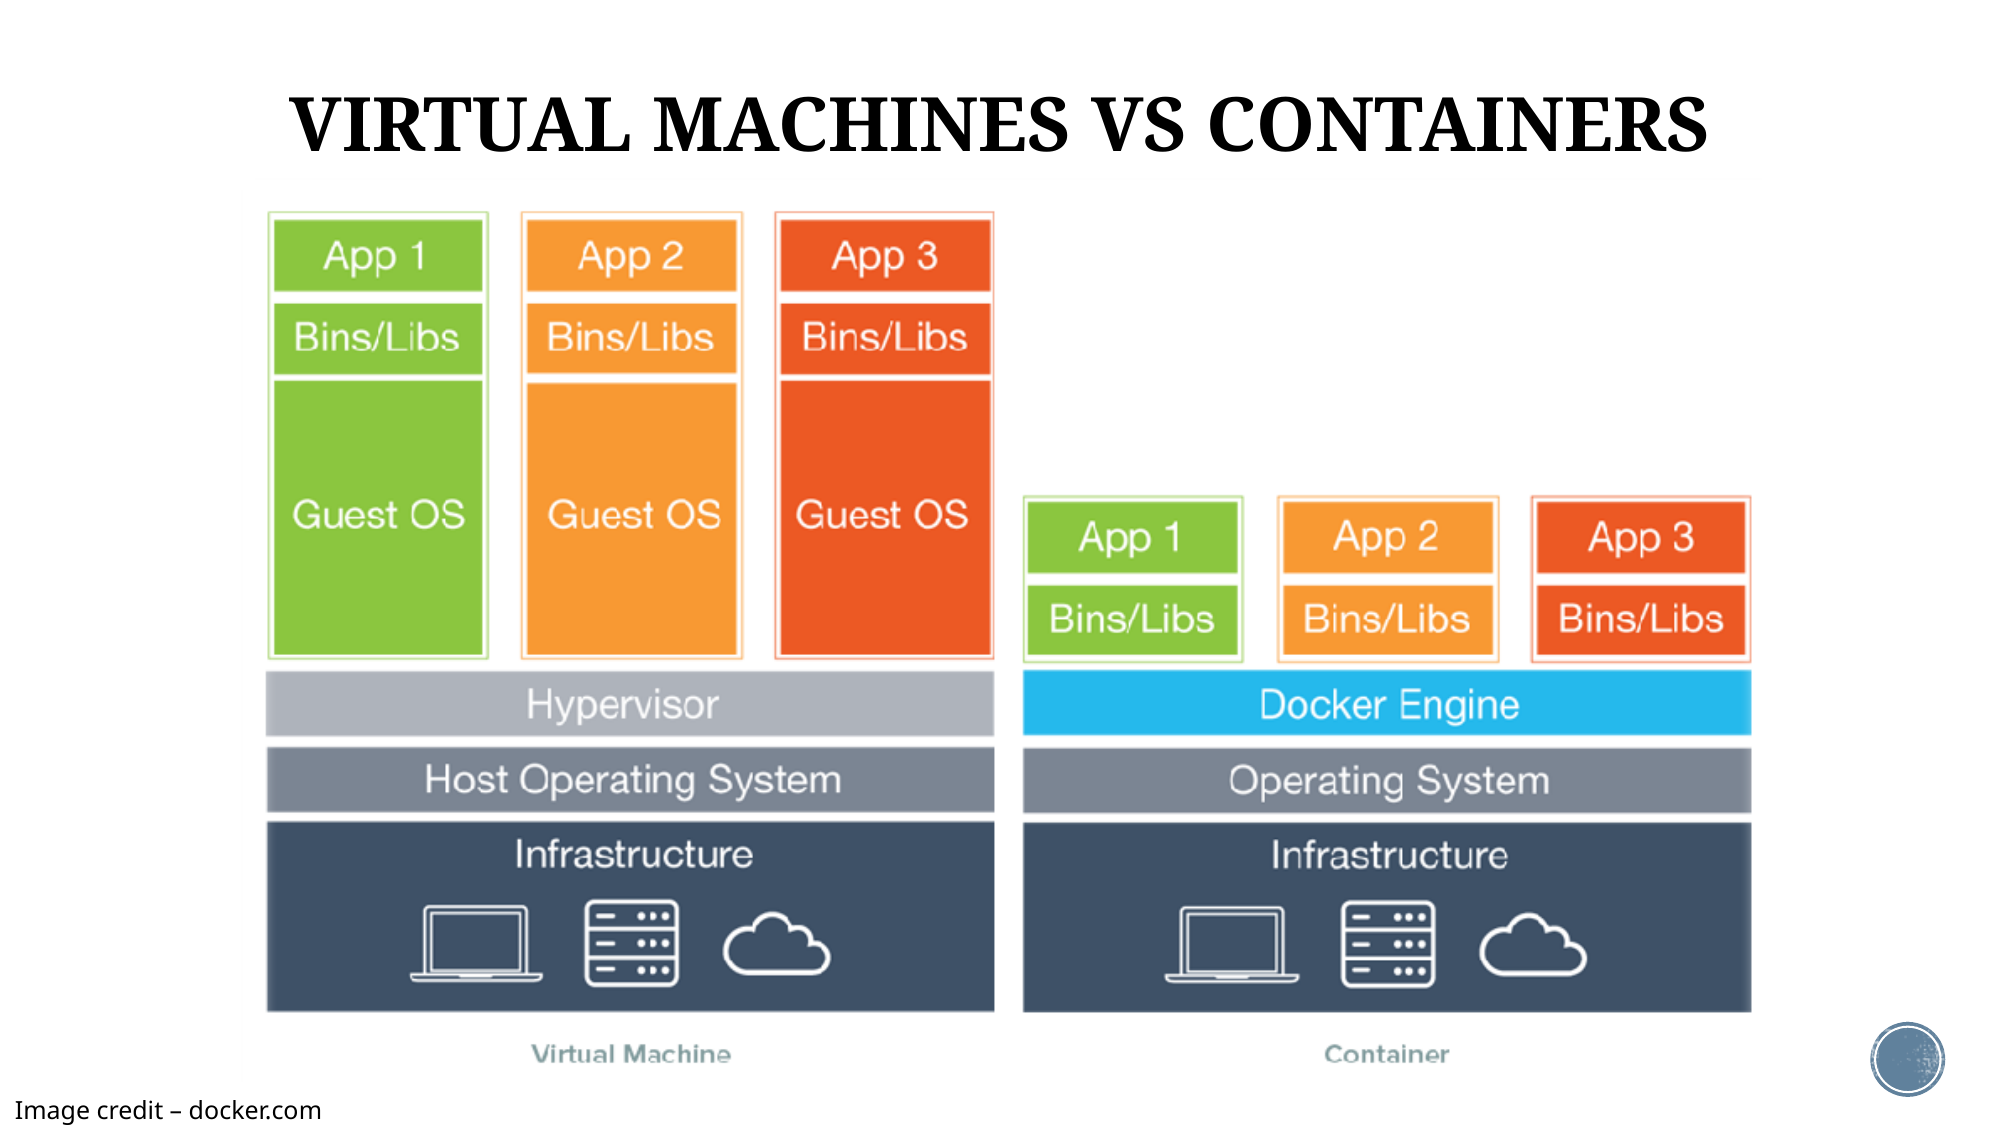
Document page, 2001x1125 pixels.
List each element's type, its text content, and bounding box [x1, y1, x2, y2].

title VIRTUAL MACHINES VS CONTAINERS [175, 79, 1826, 344]
picture [244, 181, 1774, 1092]
text_box Image credit – docker.com [0, 1086, 2000, 1125]
